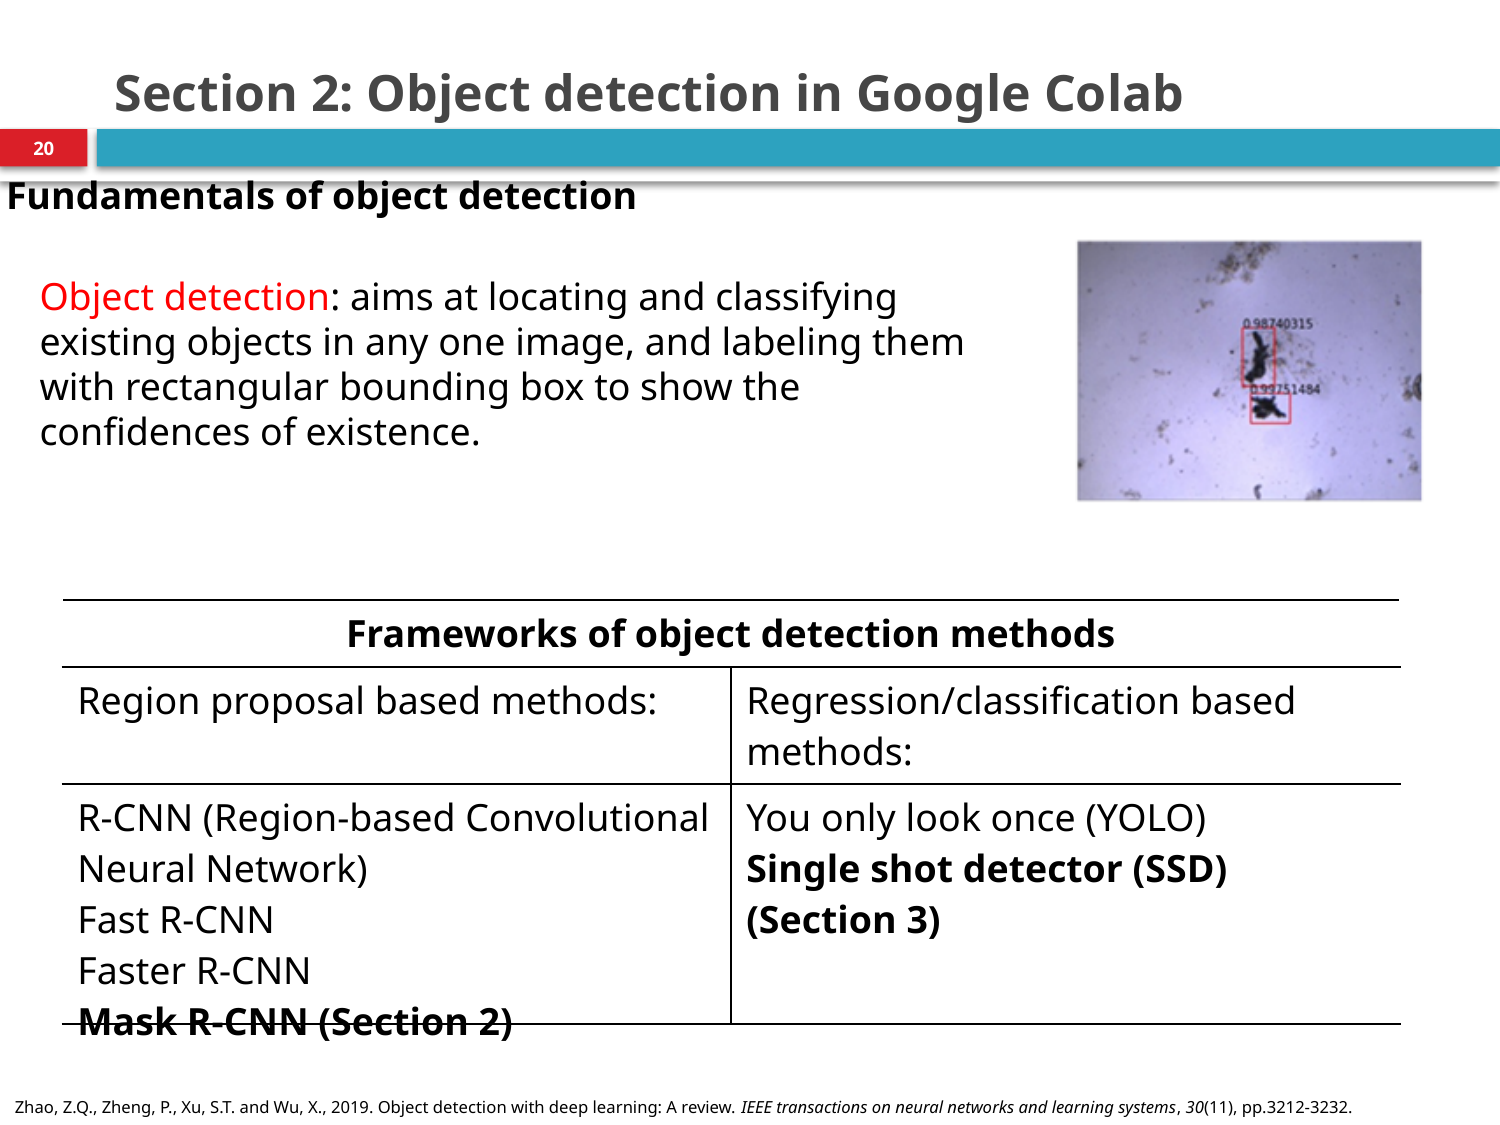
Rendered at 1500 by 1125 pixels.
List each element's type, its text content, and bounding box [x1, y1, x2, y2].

table_cell Region proposal based methods: [63, 668, 730, 783]
text_box Fundamentals of object detection [0, 164, 654, 225]
text_box Zhao, Z.Q., Zheng, P., Xu, S.T. and Wu, X., 2019. Object detection with deep learning: A review. IEEE transactions on neural networks and learning systems, 30(11), pp.3212-3232. [0, 1089, 1500, 1125]
title Section 2: Object detection in Google Colab [99, 25, 1488, 129]
table_cell R-CNN (Region-based Convolutional Neural Network) Fast R-CNN Faster R-CNN Mask R-CNN (Section 2) [63, 785, 730, 1023]
picture [1069, 235, 1427, 504]
slide_number 20 [0, 129, 88, 164]
table_cell You only look once (YOLO) Single shot detector (SSD) (Section 3) [732, 785, 1399, 1023]
text_box Object detection: aims at locating and classifying existing objects in any one image, and labeling them with rectangular bounding box to show the confidences of existence. [24, 265, 1000, 461]
table_header Frameworks of object detection methods [63, 601, 1399, 666]
table_cell Regression/classification based methods: [732, 668, 1399, 783]
